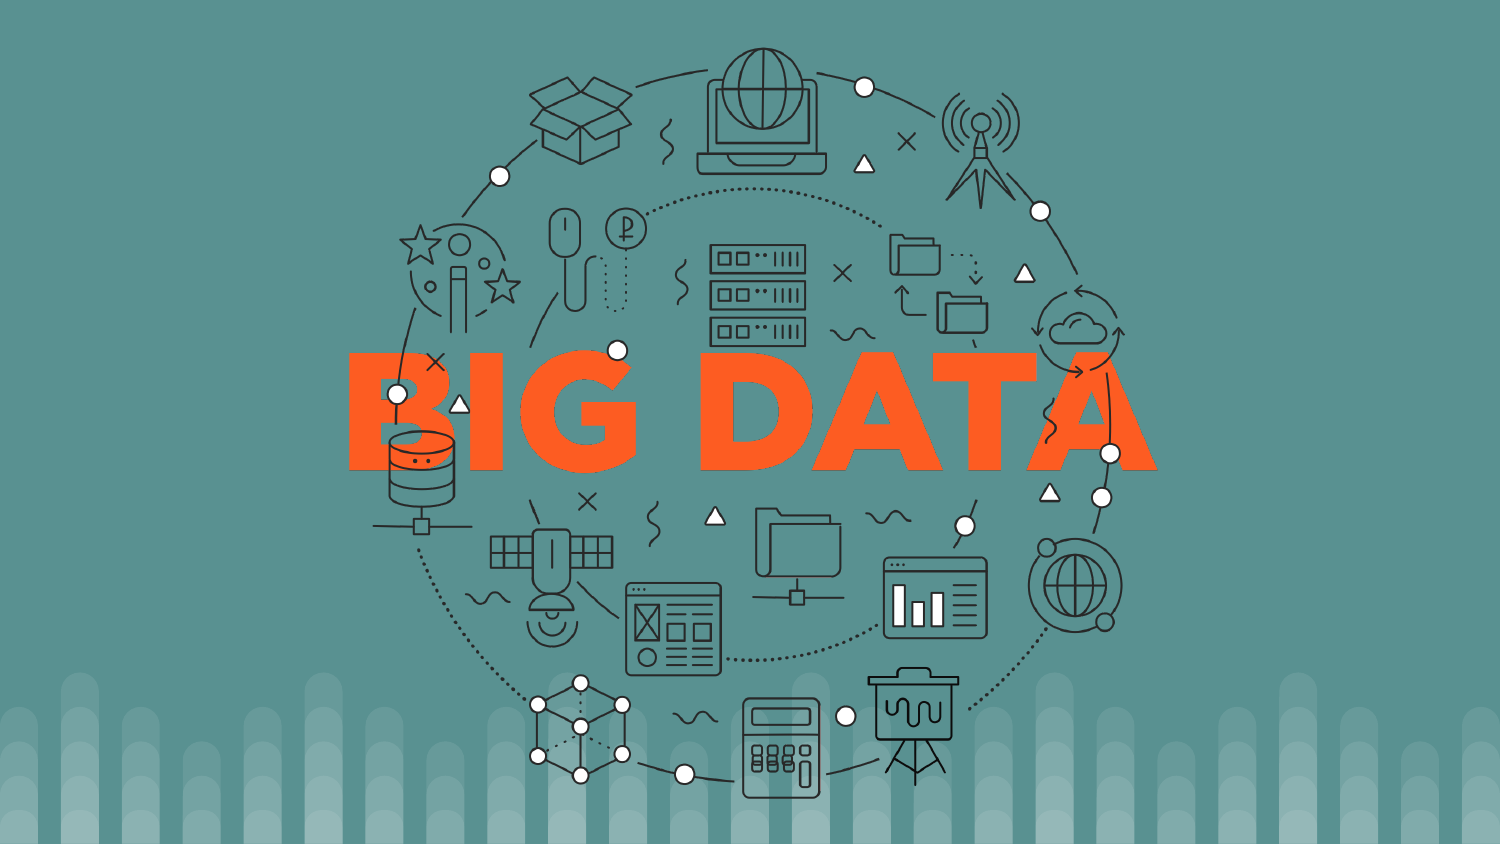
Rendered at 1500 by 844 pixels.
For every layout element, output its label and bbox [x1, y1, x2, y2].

picture [297, 24, 1203, 819]
